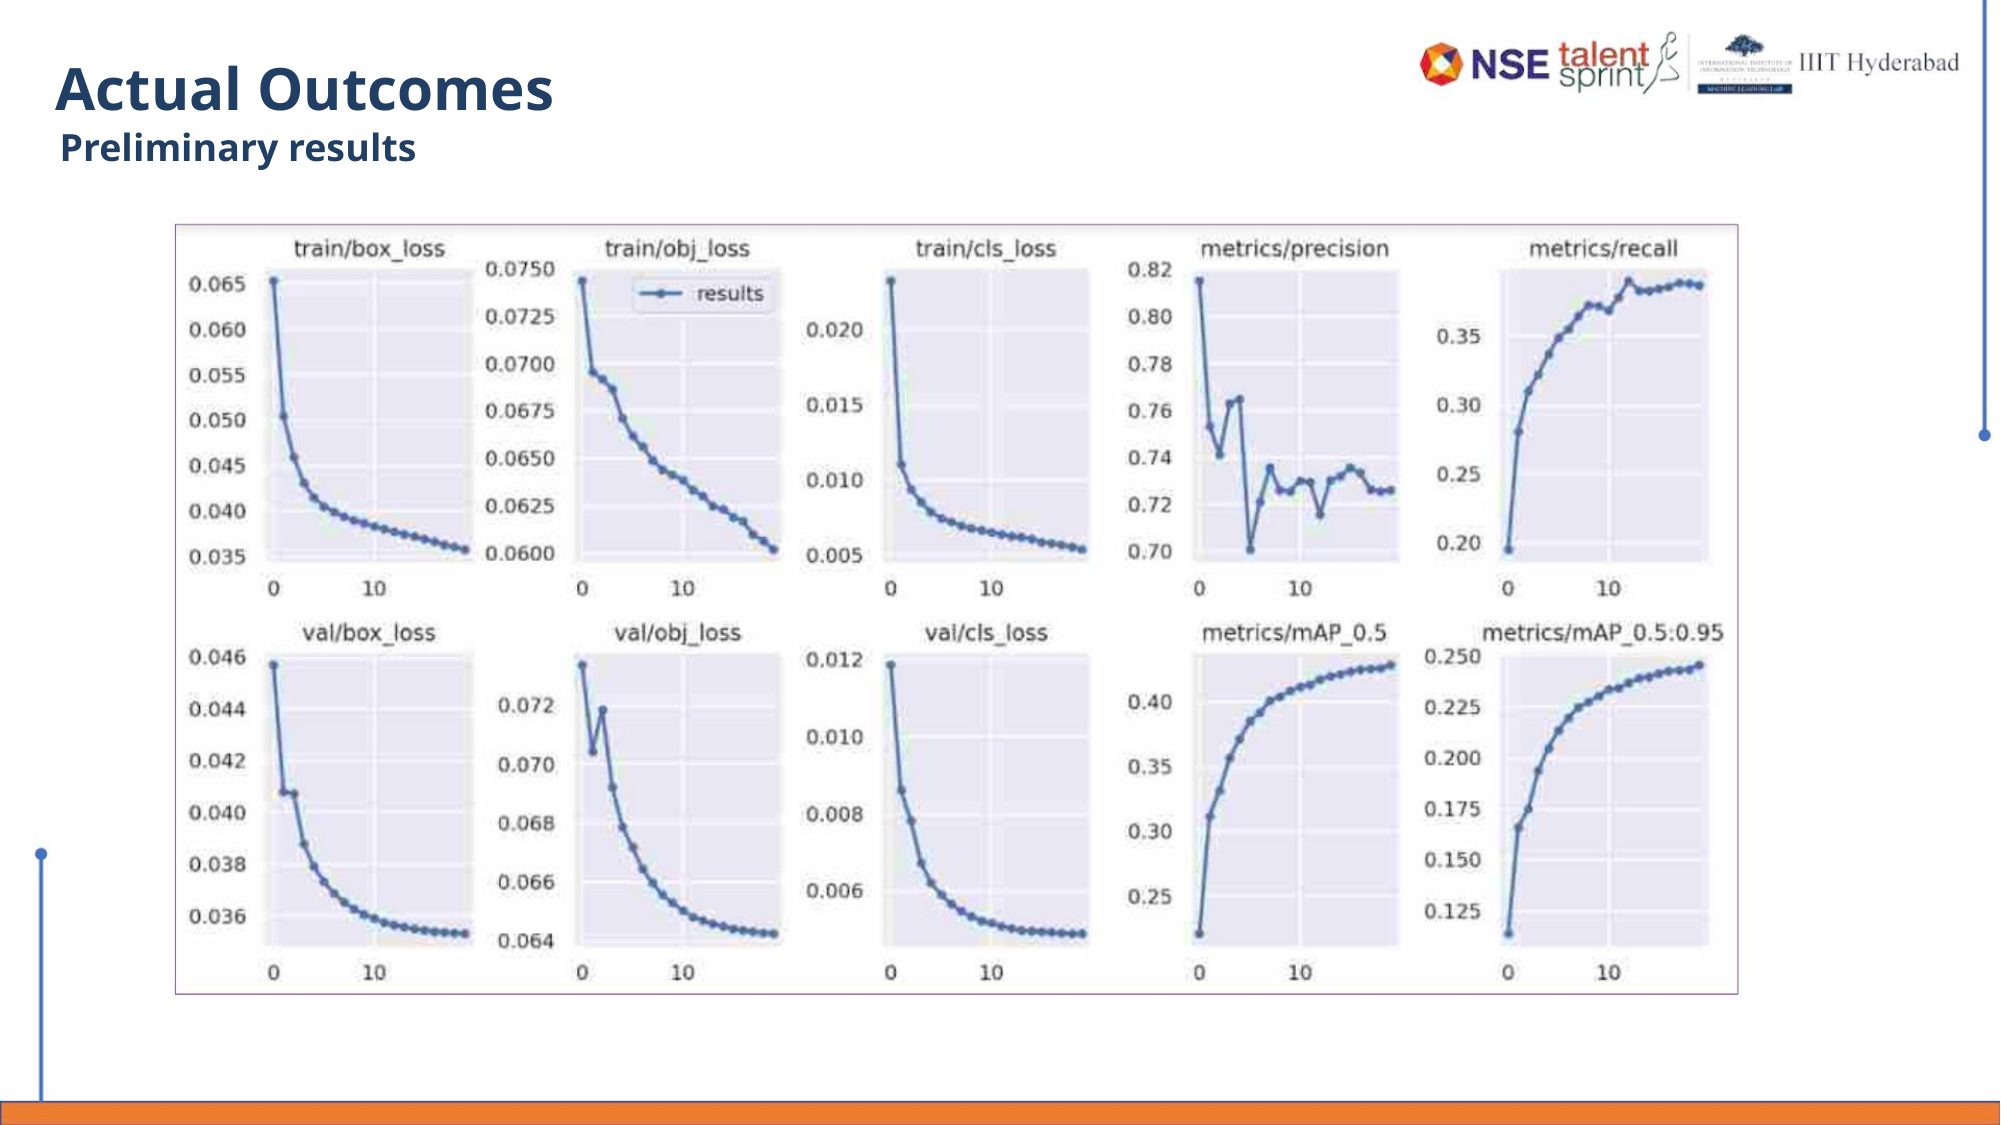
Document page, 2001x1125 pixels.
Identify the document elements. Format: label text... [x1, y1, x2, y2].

text_box [0, 0, 2000, 1125]
text_box Actual Outcomes Preliminary results [55, 56, 560, 170]
